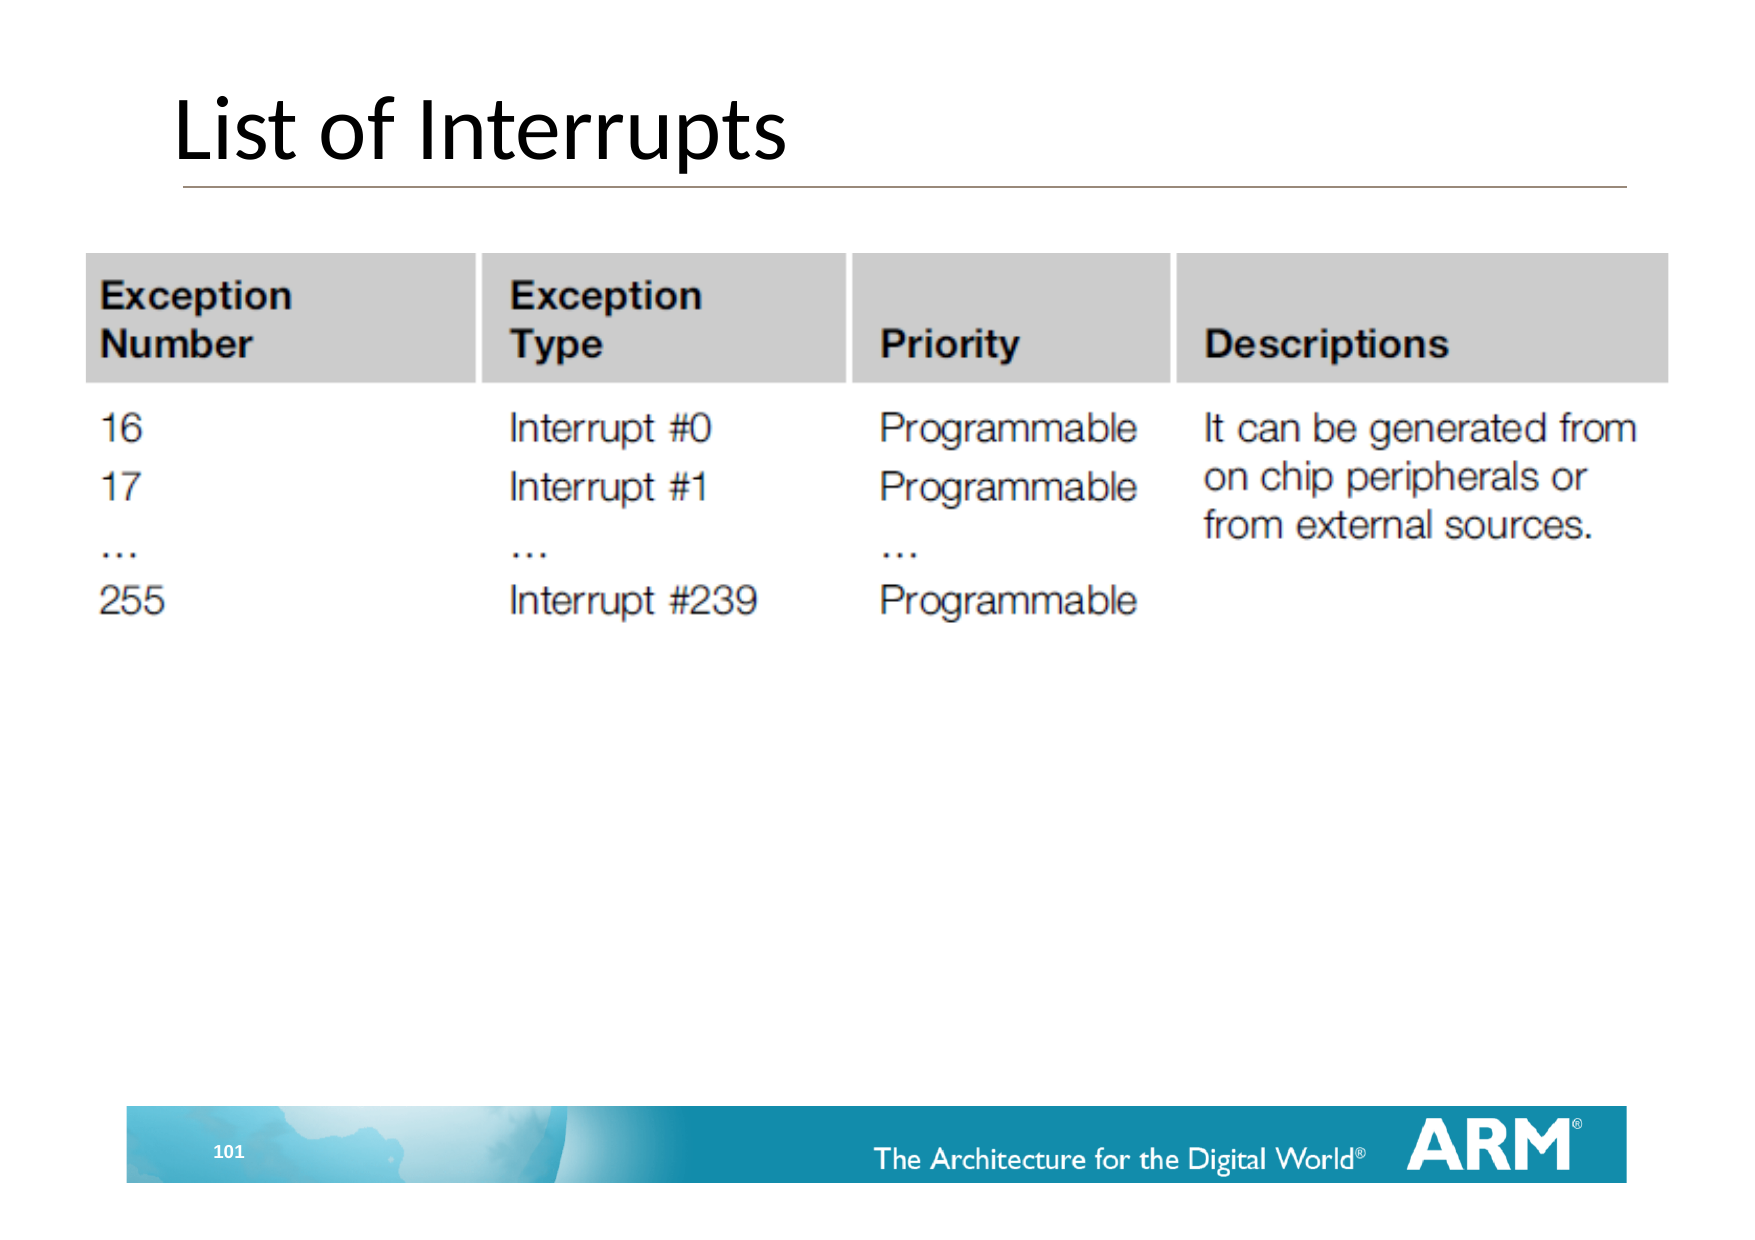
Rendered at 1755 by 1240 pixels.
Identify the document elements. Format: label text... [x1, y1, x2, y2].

title List of Interrupts [173, 80, 1581, 172]
slide_number 101 [198, 1139, 287, 1187]
picture [126, 1106, 1627, 1183]
picture [85, 253, 1669, 623]
